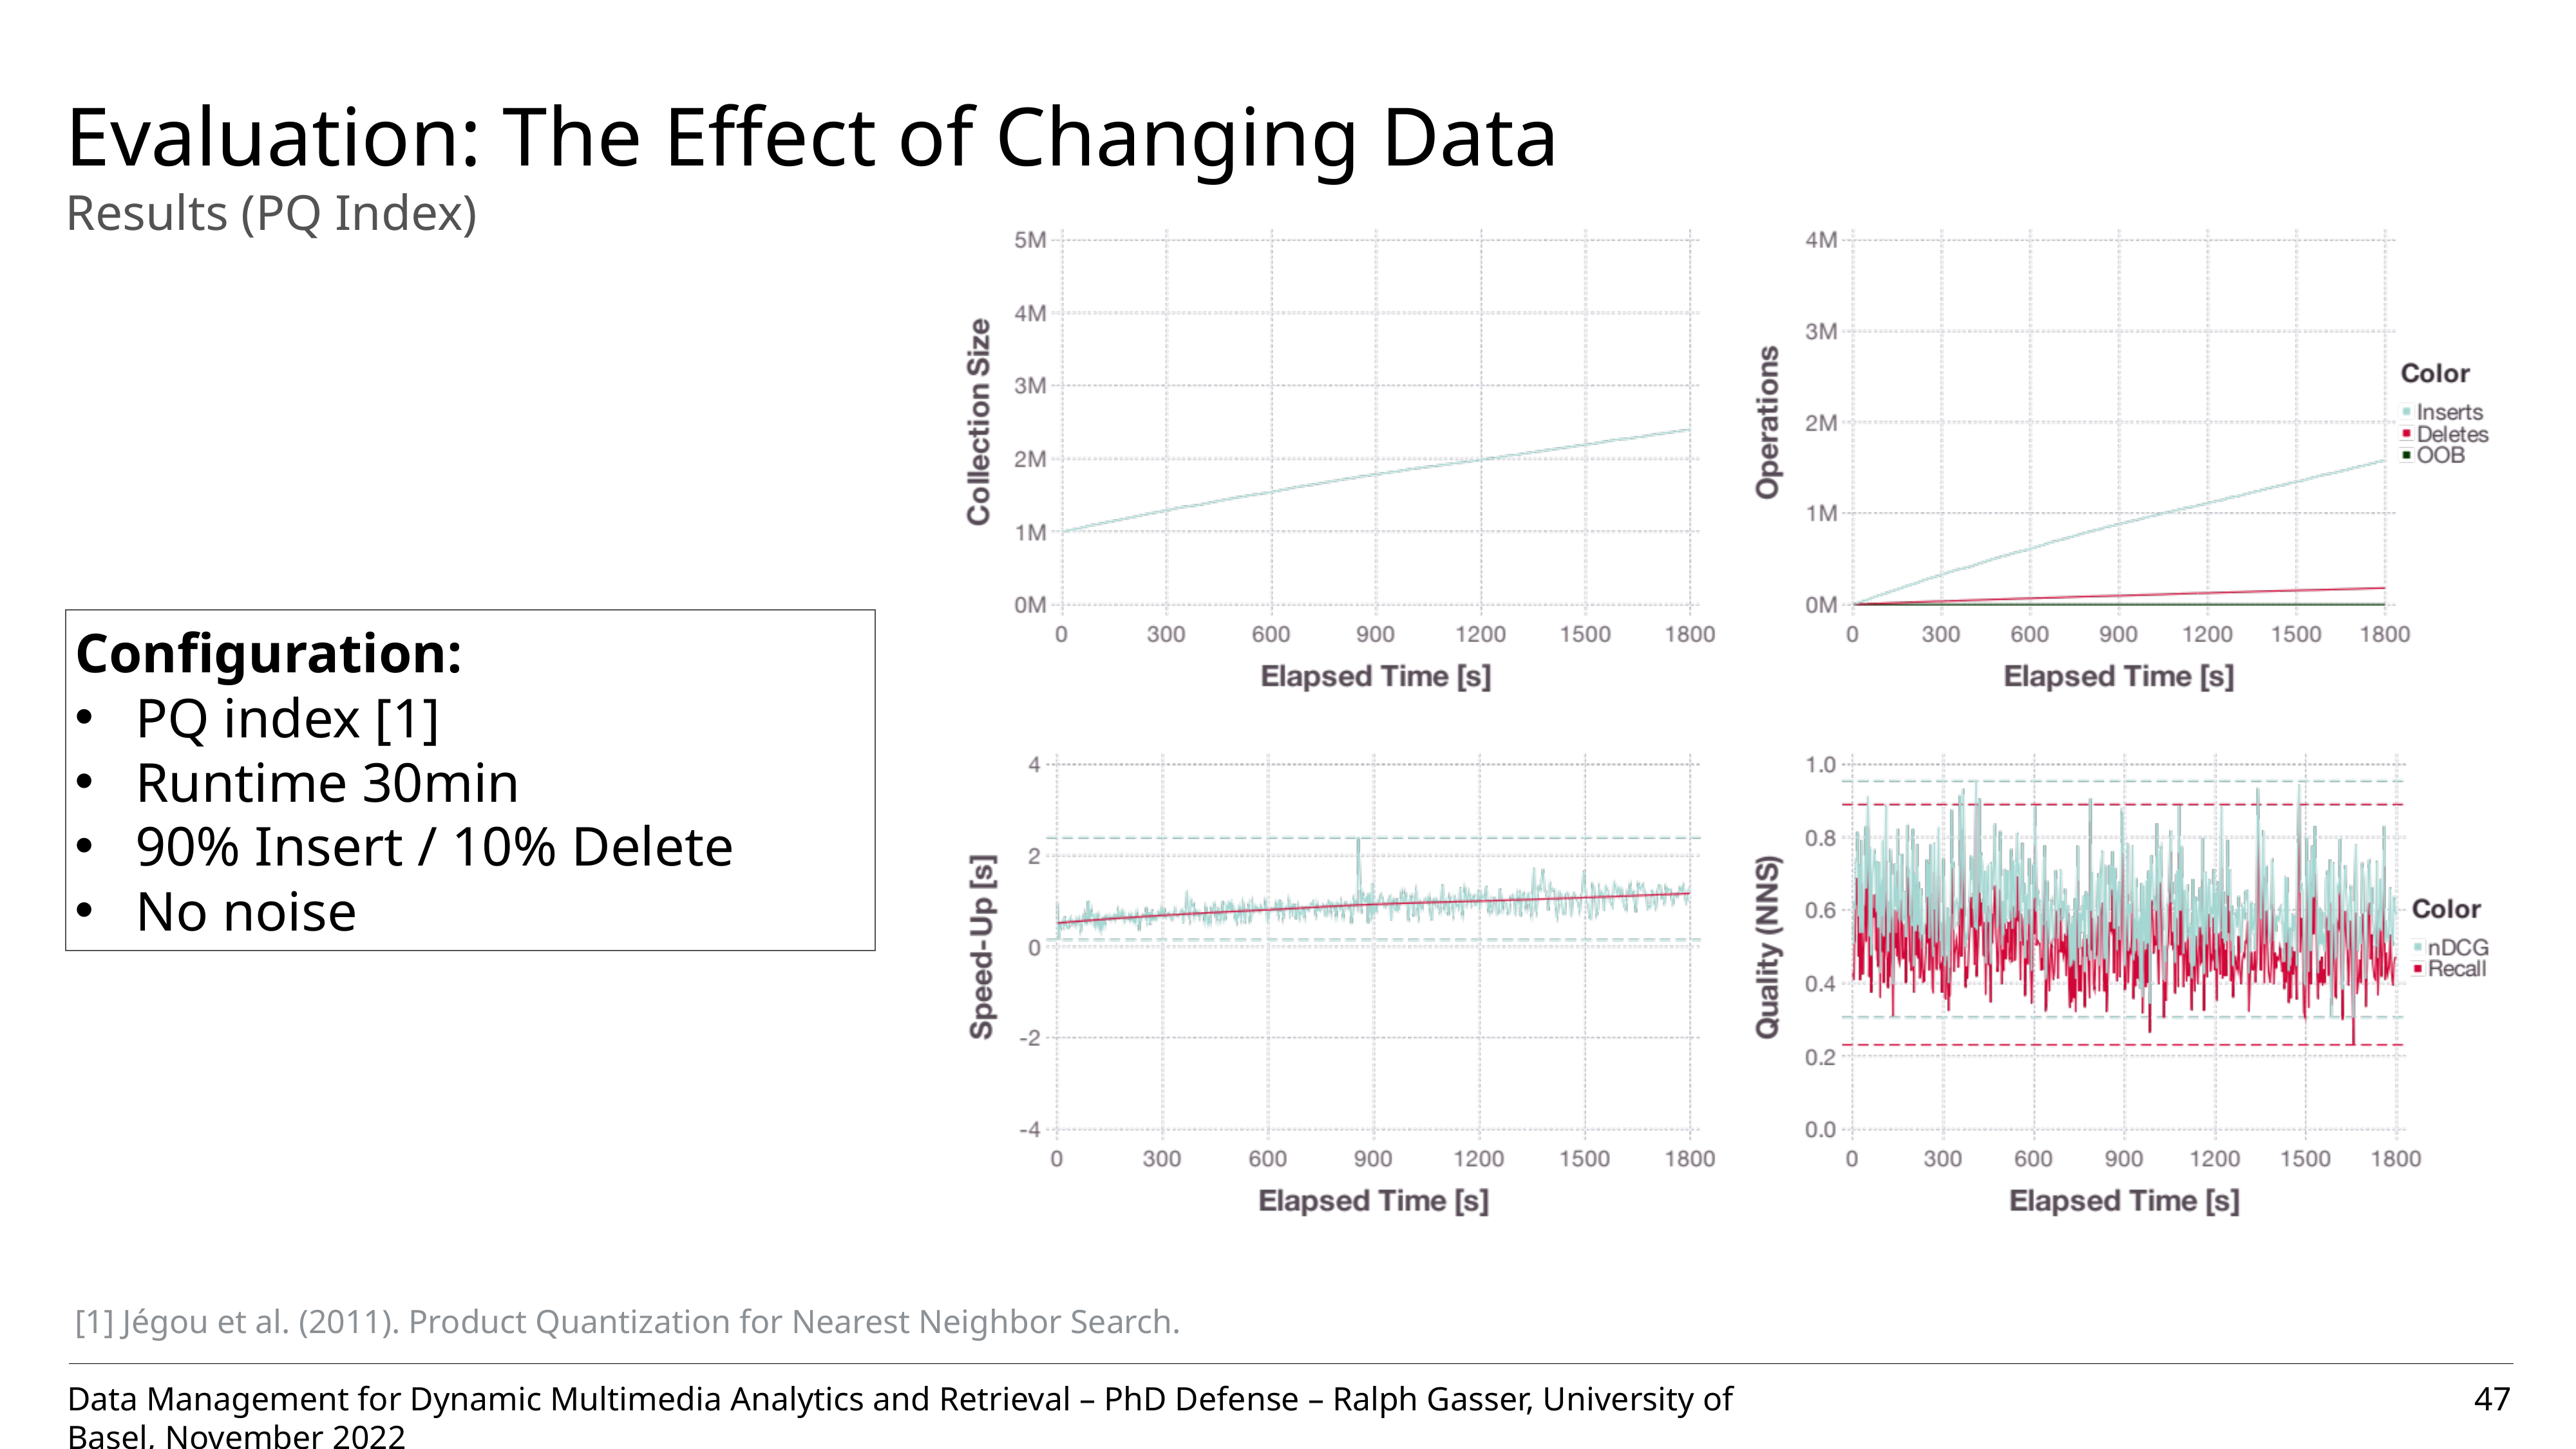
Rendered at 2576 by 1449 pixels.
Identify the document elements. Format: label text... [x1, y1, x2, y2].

text_box [1] Jégou et al. (2011). Product Quantization for Nearest Neighbor Search. [65, 1296, 1927, 1345]
slide_number 47 [2343, 1378, 2512, 1418]
title Evaluation: The Effect of Changing Data Results (PQ Index) [65, 85, 2511, 322]
text_box Configuration: PQ index [1] Runtime 30min 90% Insert / 10% Delete No noise [65, 610, 876, 951]
picture [942, 203, 2511, 1250]
